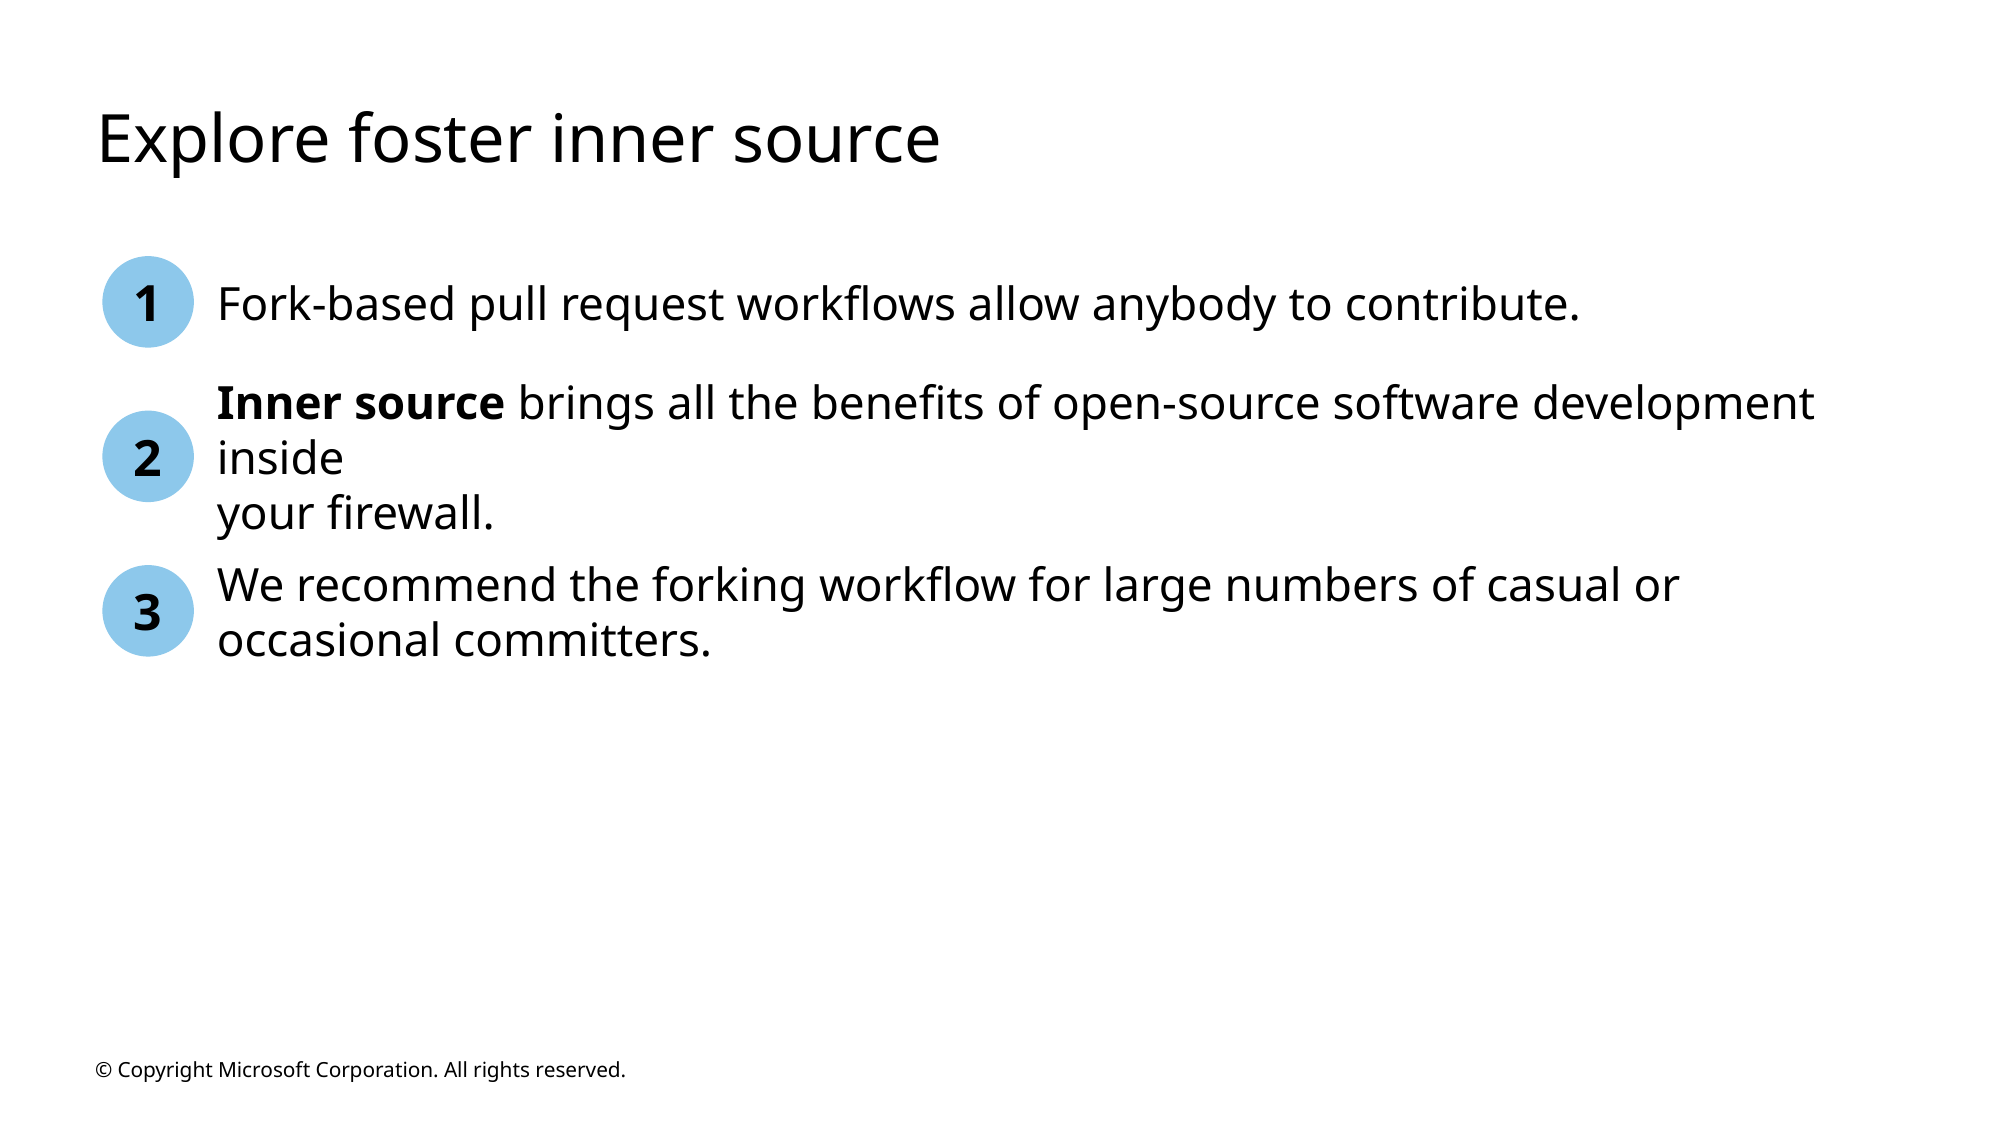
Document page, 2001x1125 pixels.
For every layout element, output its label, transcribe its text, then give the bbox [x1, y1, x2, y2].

text_box 2 [101, 409, 195, 503]
text_box Inner source brings all the benefits of open-source software development inside your firewall. [216, 373, 1903, 540]
text_box 1 [101, 255, 195, 349]
text_box Fork-based pull request workflows allow anybody to contribute. [216, 274, 1903, 330]
text_box We recommend the forking workflow for large numbers of casual or occasional committers. [216, 555, 1903, 667]
title Explore foster inner source [96, 96, 1903, 177]
text_box 3 [101, 564, 195, 658]
